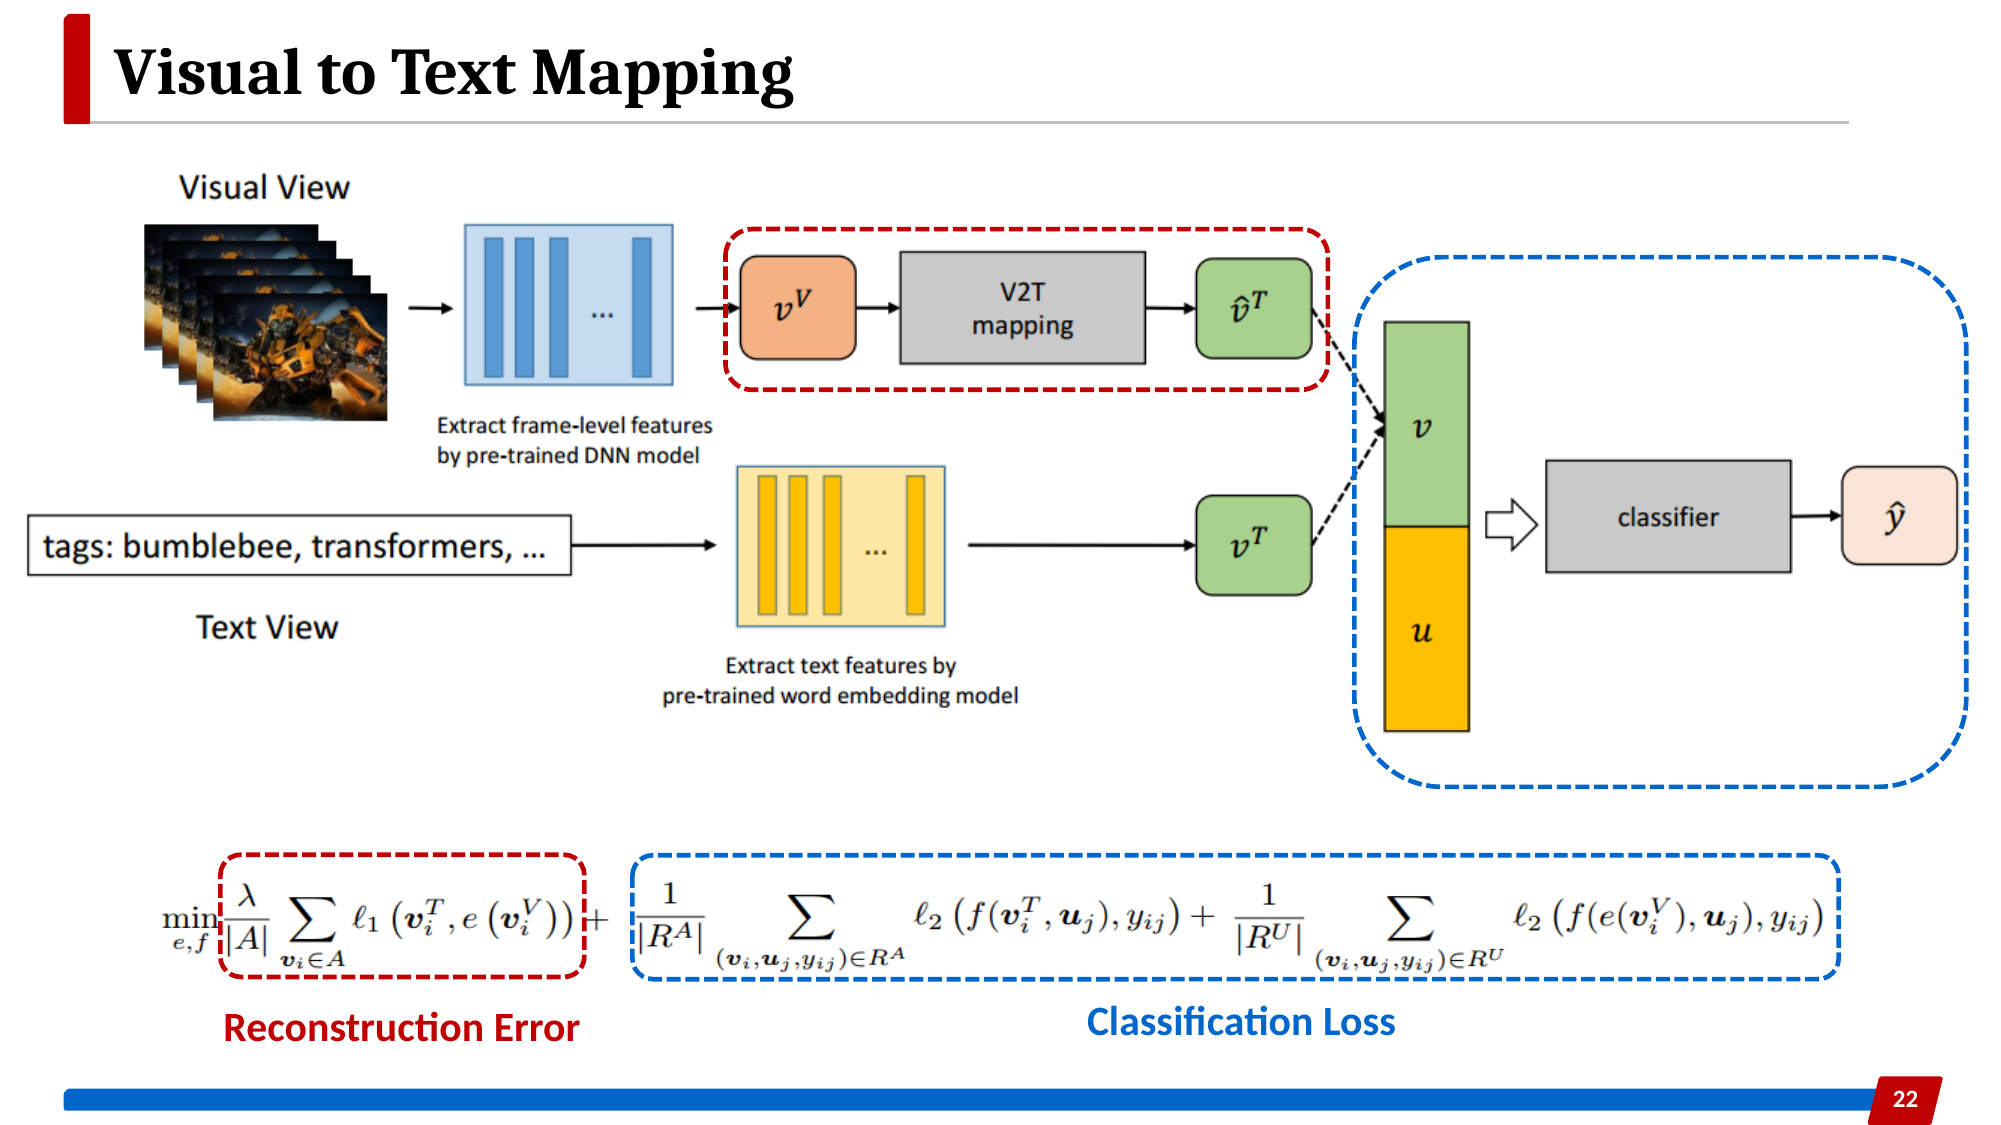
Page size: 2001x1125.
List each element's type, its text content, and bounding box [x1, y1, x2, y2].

text_box [219, 852, 586, 869]
title Visual to Text Mapping [99, 34, 1900, 102]
picture [17, 130, 1982, 760]
slide_number 22 [1820, 1075, 1991, 1125]
text_box [631, 853, 1841, 969]
text_box Reconstruction Error [208, 992, 670, 1057]
text_box [1384, 768, 1936, 790]
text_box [133, 869, 1829, 977]
text_box Classification Loss [1072, 987, 1507, 1051]
